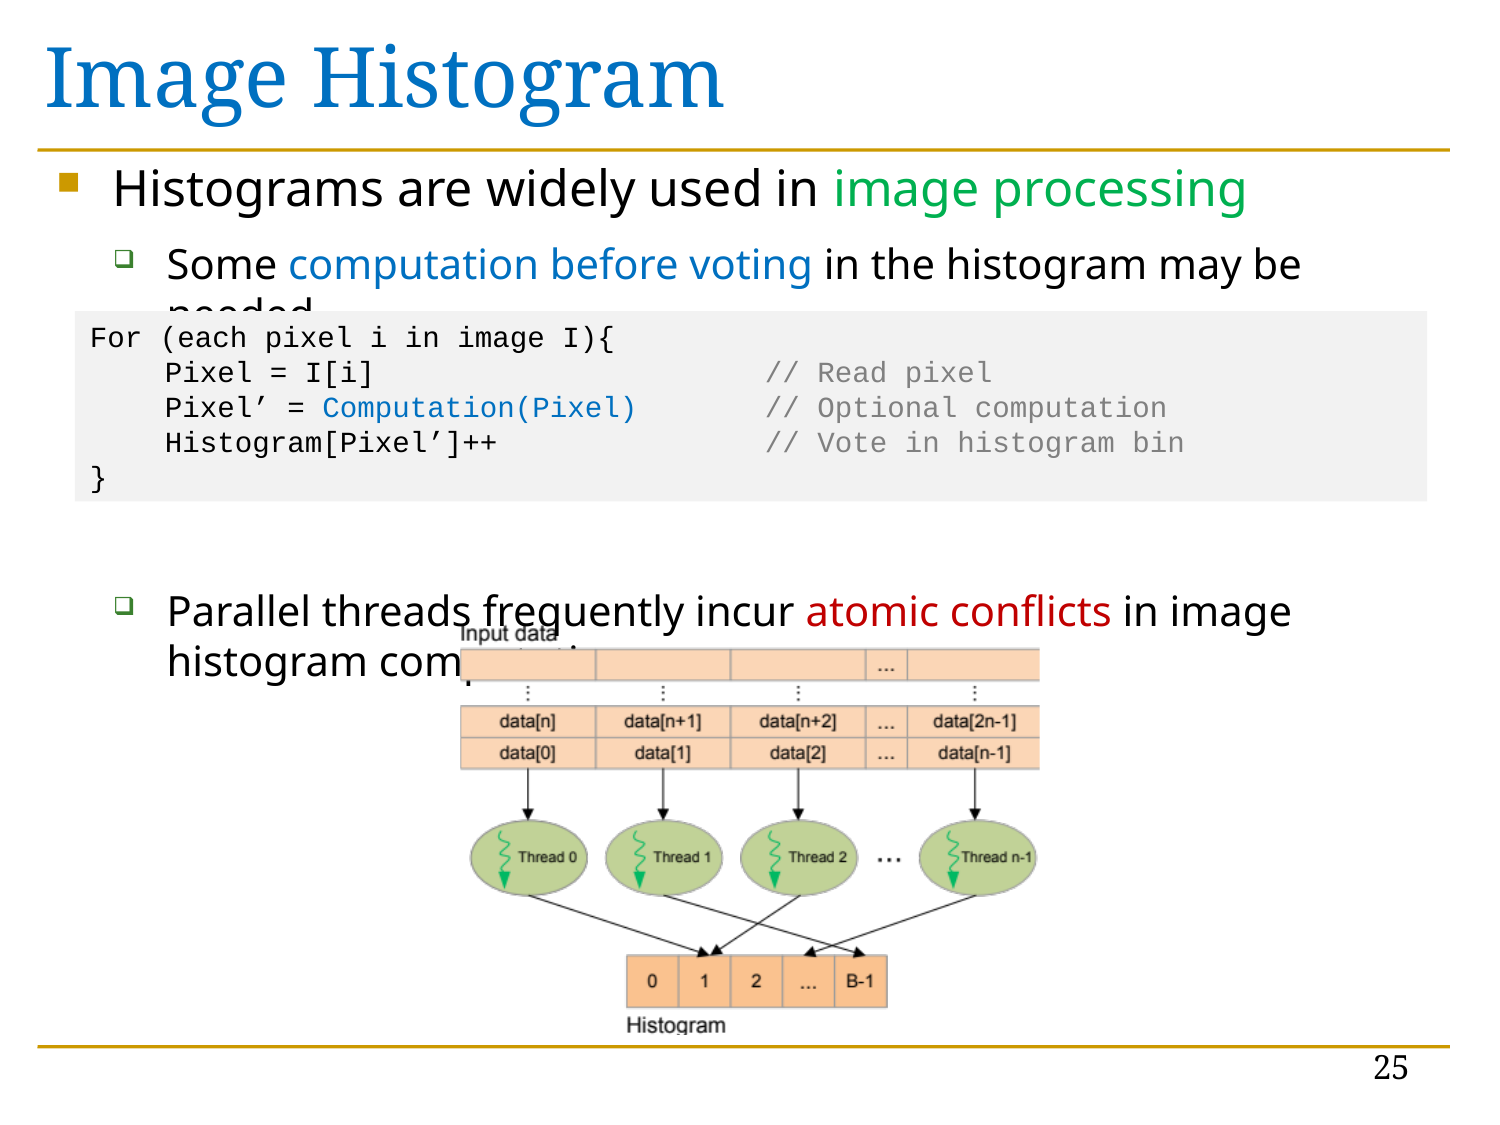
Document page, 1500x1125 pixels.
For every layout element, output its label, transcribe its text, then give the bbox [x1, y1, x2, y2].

text_box For (each pixel i in image I){ Pixel = I[i] // Read pixel Pixel’ = Computation(Pixel) // Optional computation Histogram[Pixel’]++ // Vote in histogram bin } [74, 311, 1428, 502]
list Histograms are widely used in image processing Some computation before voting in the histogram may be needed Parallel threads frequently incur atomic conflicts in image histogram computation [41, 148, 1448, 930]
picture [460, 622, 1040, 1036]
title Image Histogram [29, 0, 1436, 150]
slide_number 25 [1074, 1023, 1426, 1100]
